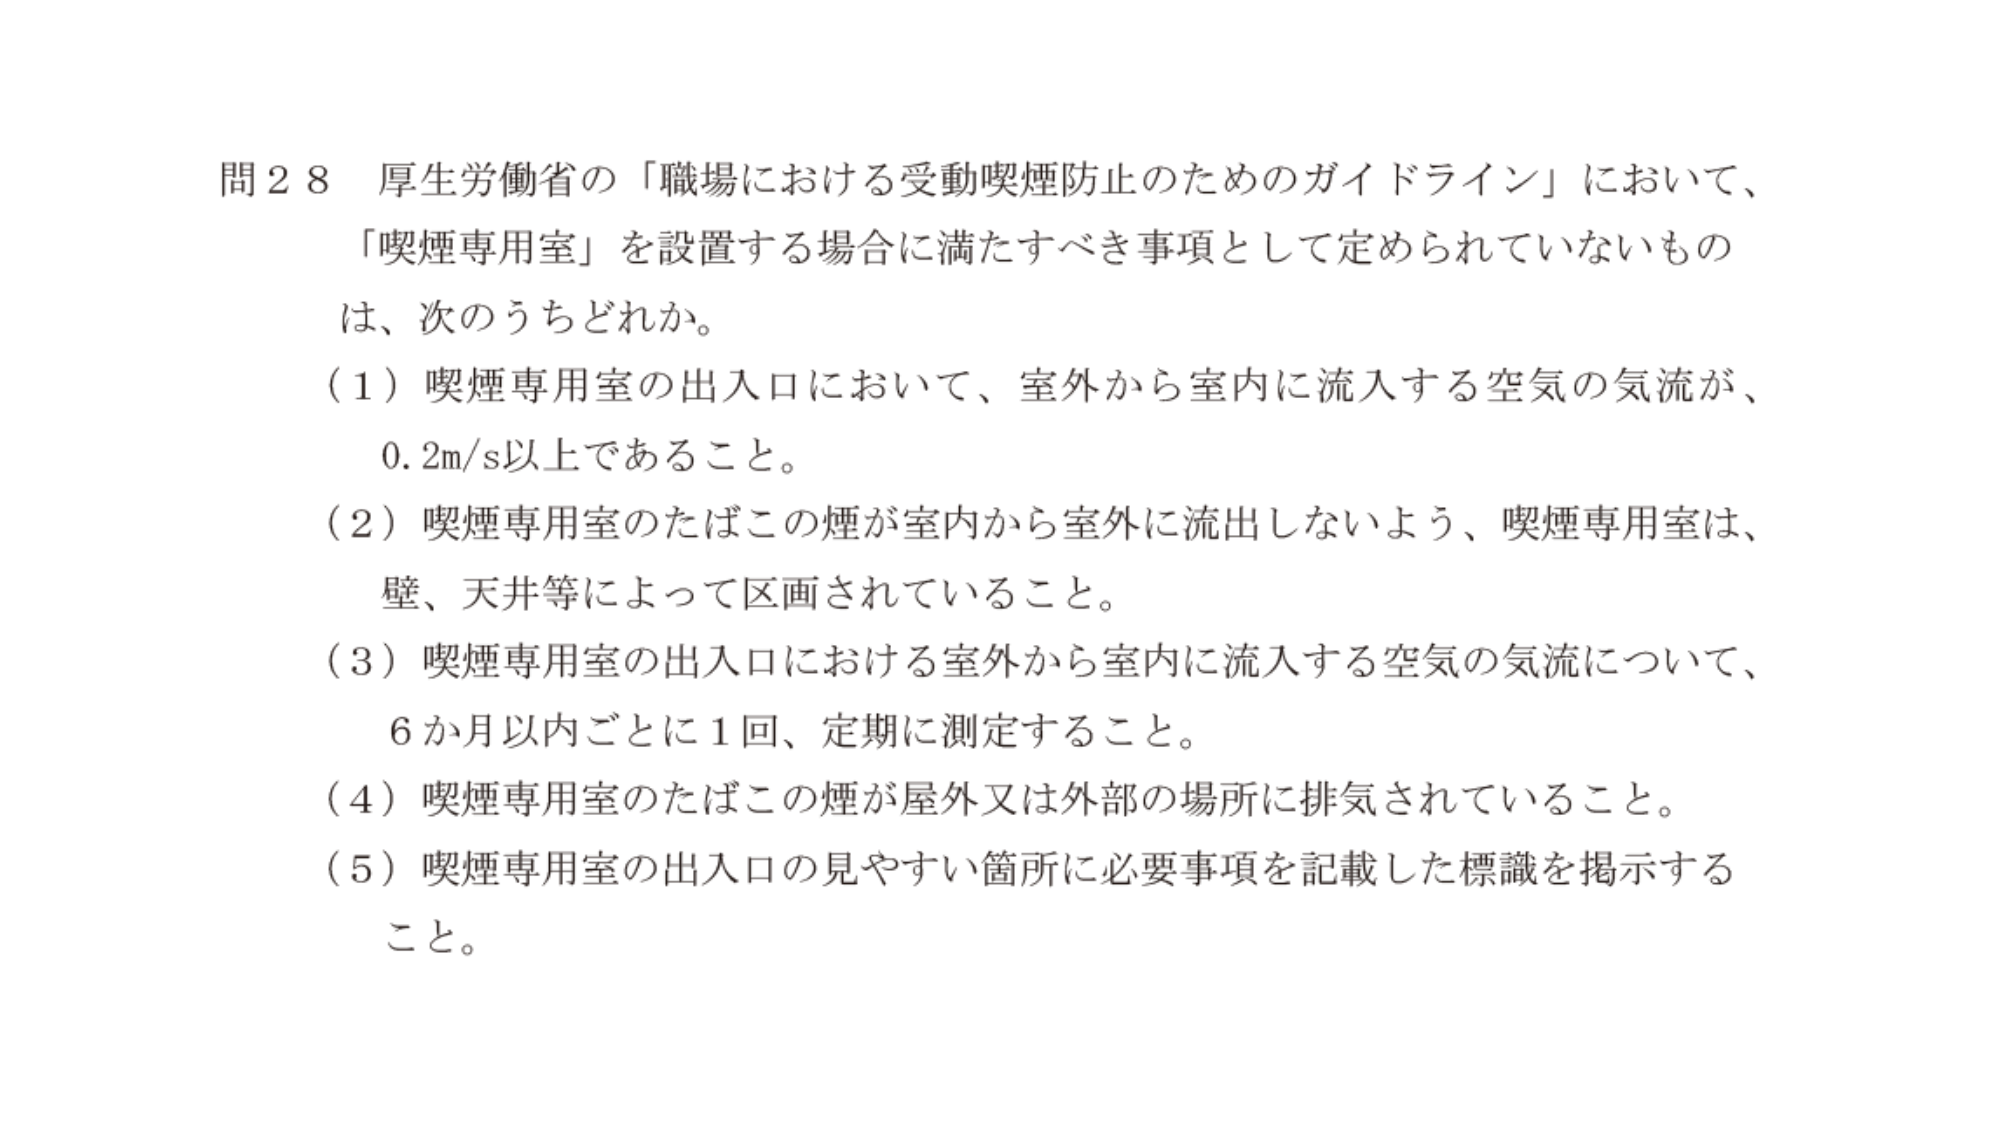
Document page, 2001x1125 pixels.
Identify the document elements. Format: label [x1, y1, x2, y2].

picture [200, 145, 1800, 980]
